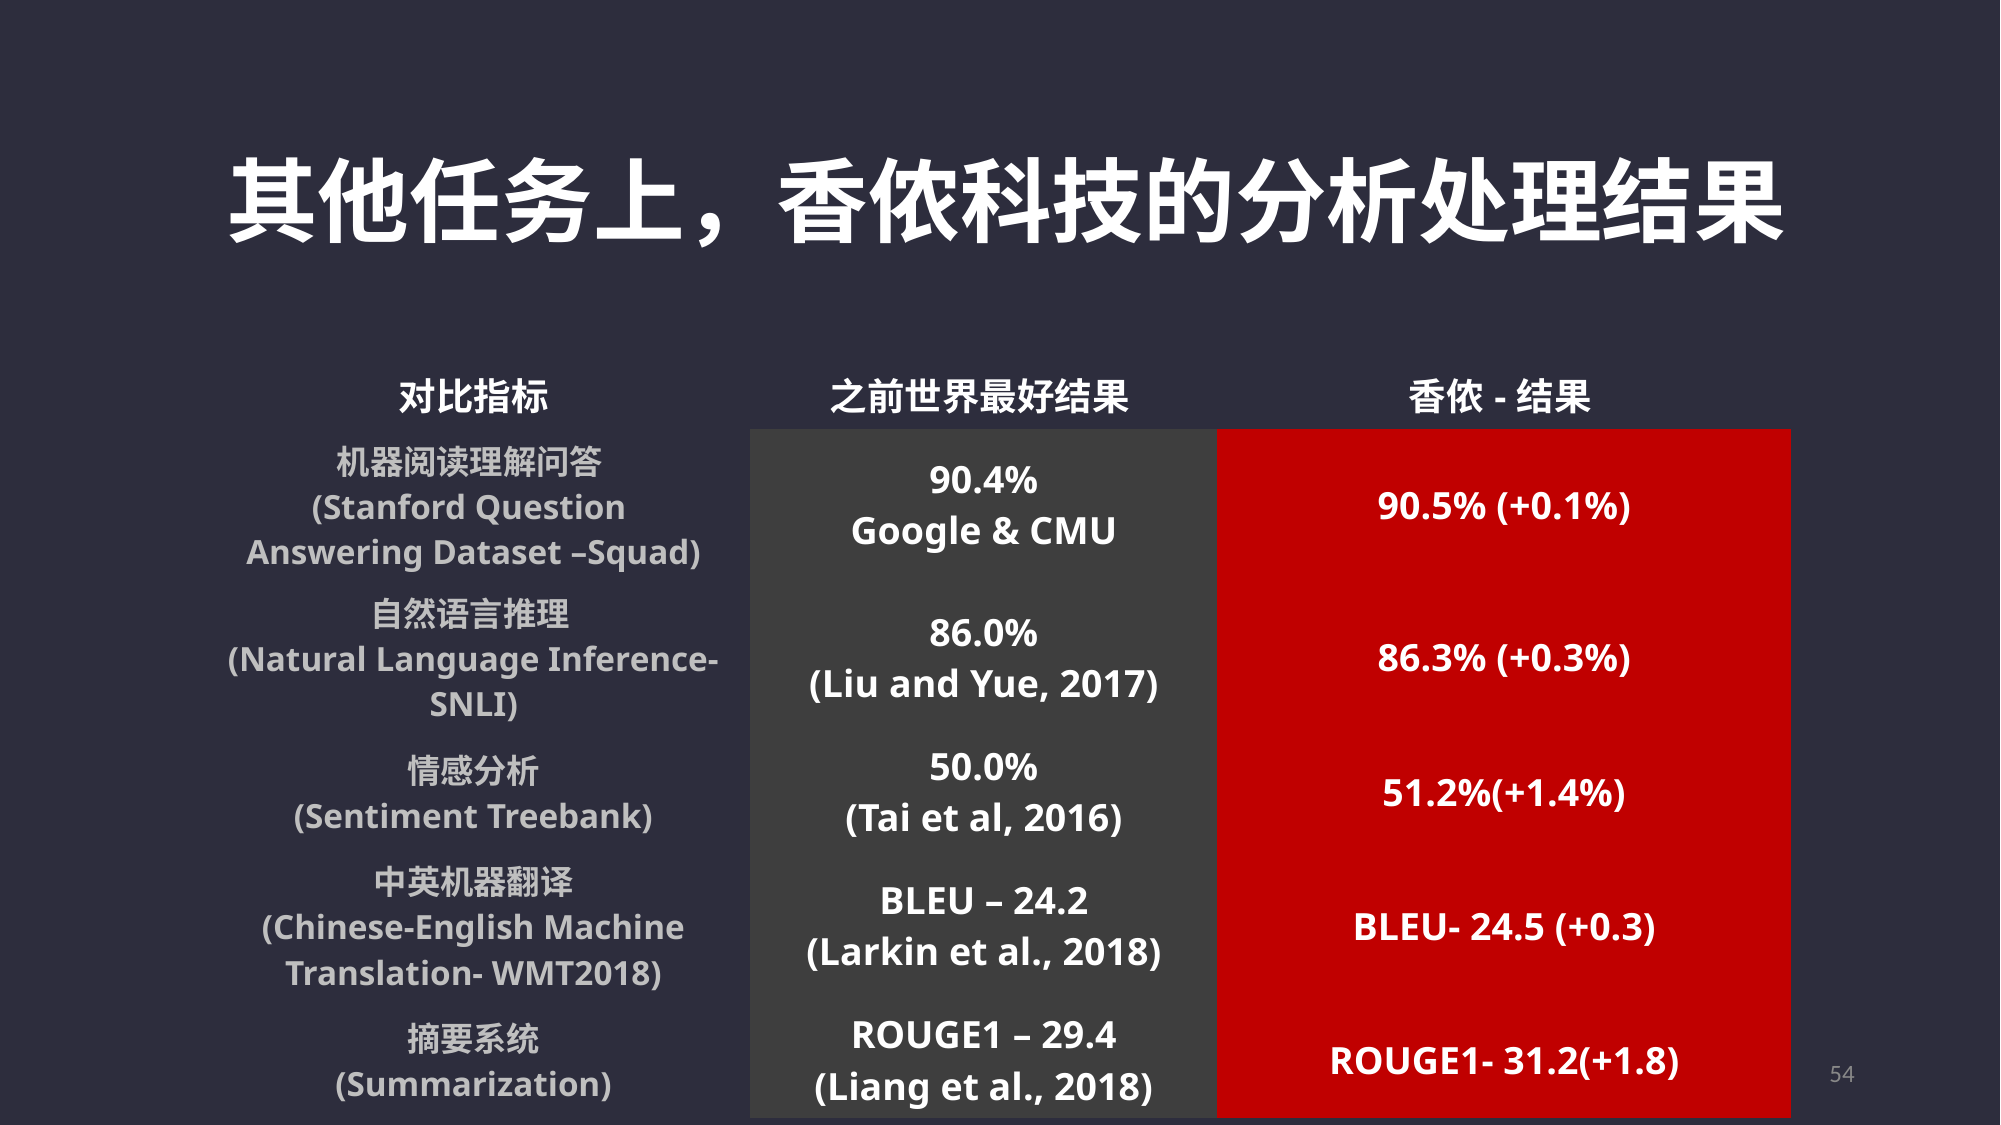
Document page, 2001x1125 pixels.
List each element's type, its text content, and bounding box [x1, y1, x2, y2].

table_cell ROUGE1 – 29.4 (Liang et al., 2018) [750, 1002, 1217, 1118]
table_cell 中英机器翻译 (Chinese-English Machine Translation- WMT2018) [197, 850, 750, 1002]
table_cell ROUGE1- 31.2(+1.8) [1217, 1002, 1791, 1118]
table_cell 摘要系统 (Summarization) [197, 1002, 750, 1118]
table_cell 机器阅读理解问答 (Stanford Question Answering Dataset –Squad) [197, 429, 750, 581]
table_cell 86.3% (+0.3%) [1217, 581, 1791, 734]
table_cell BLEU- 24.5 (+0.3) [1217, 850, 1791, 1002]
table_header 之前世界最好结果 [750, 309, 1217, 429]
table_cell 50.0% (Tai et al, 2016) [750, 734, 1217, 850]
table_cell 90.5% (+0.1%) [1217, 429, 1791, 581]
table_cell 86.0% (Liu and Yue, 2017) [750, 581, 1217, 734]
text_box 其他任务上，香侬科技的分析处理结果 [97, 149, 1915, 378]
slide_number 54 [1821, 1049, 1863, 1096]
table_cell 情感分析 (Sentiment Treebank) [197, 734, 750, 850]
table_cell 自然语言推理 (Natural Language Inference- SNLI) [197, 581, 750, 734]
table_header 对比指标 [197, 309, 750, 429]
table_cell BLEU – 24.2 (Larkin et al., 2018) [750, 850, 1217, 1002]
table_cell 51.2%(+1.4%) [1217, 734, 1791, 850]
table_cell 90.4% Google & CMU [750, 429, 1217, 581]
table_header 香侬-结果 [1217, 309, 1791, 429]
